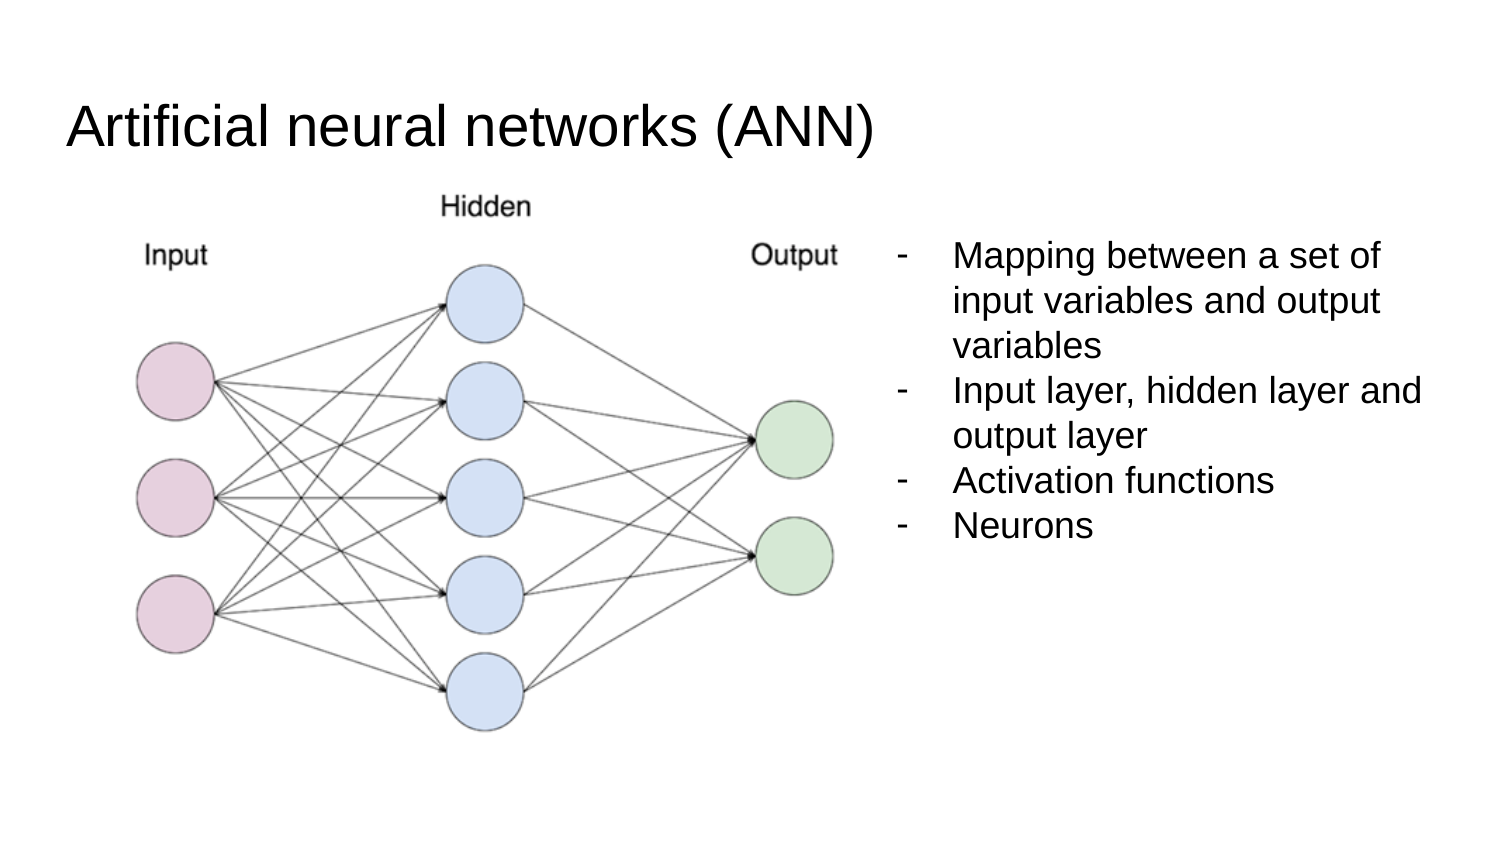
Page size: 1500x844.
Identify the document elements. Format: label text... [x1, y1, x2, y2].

picture [50, 188, 929, 734]
text_box Mapping between a set of input variables and output variables Input layer, hidden layer and output layer Activation functions Neurons [933, 215, 1469, 628]
title Artificial neural networks (ANN) [51, 72, 1449, 167]
